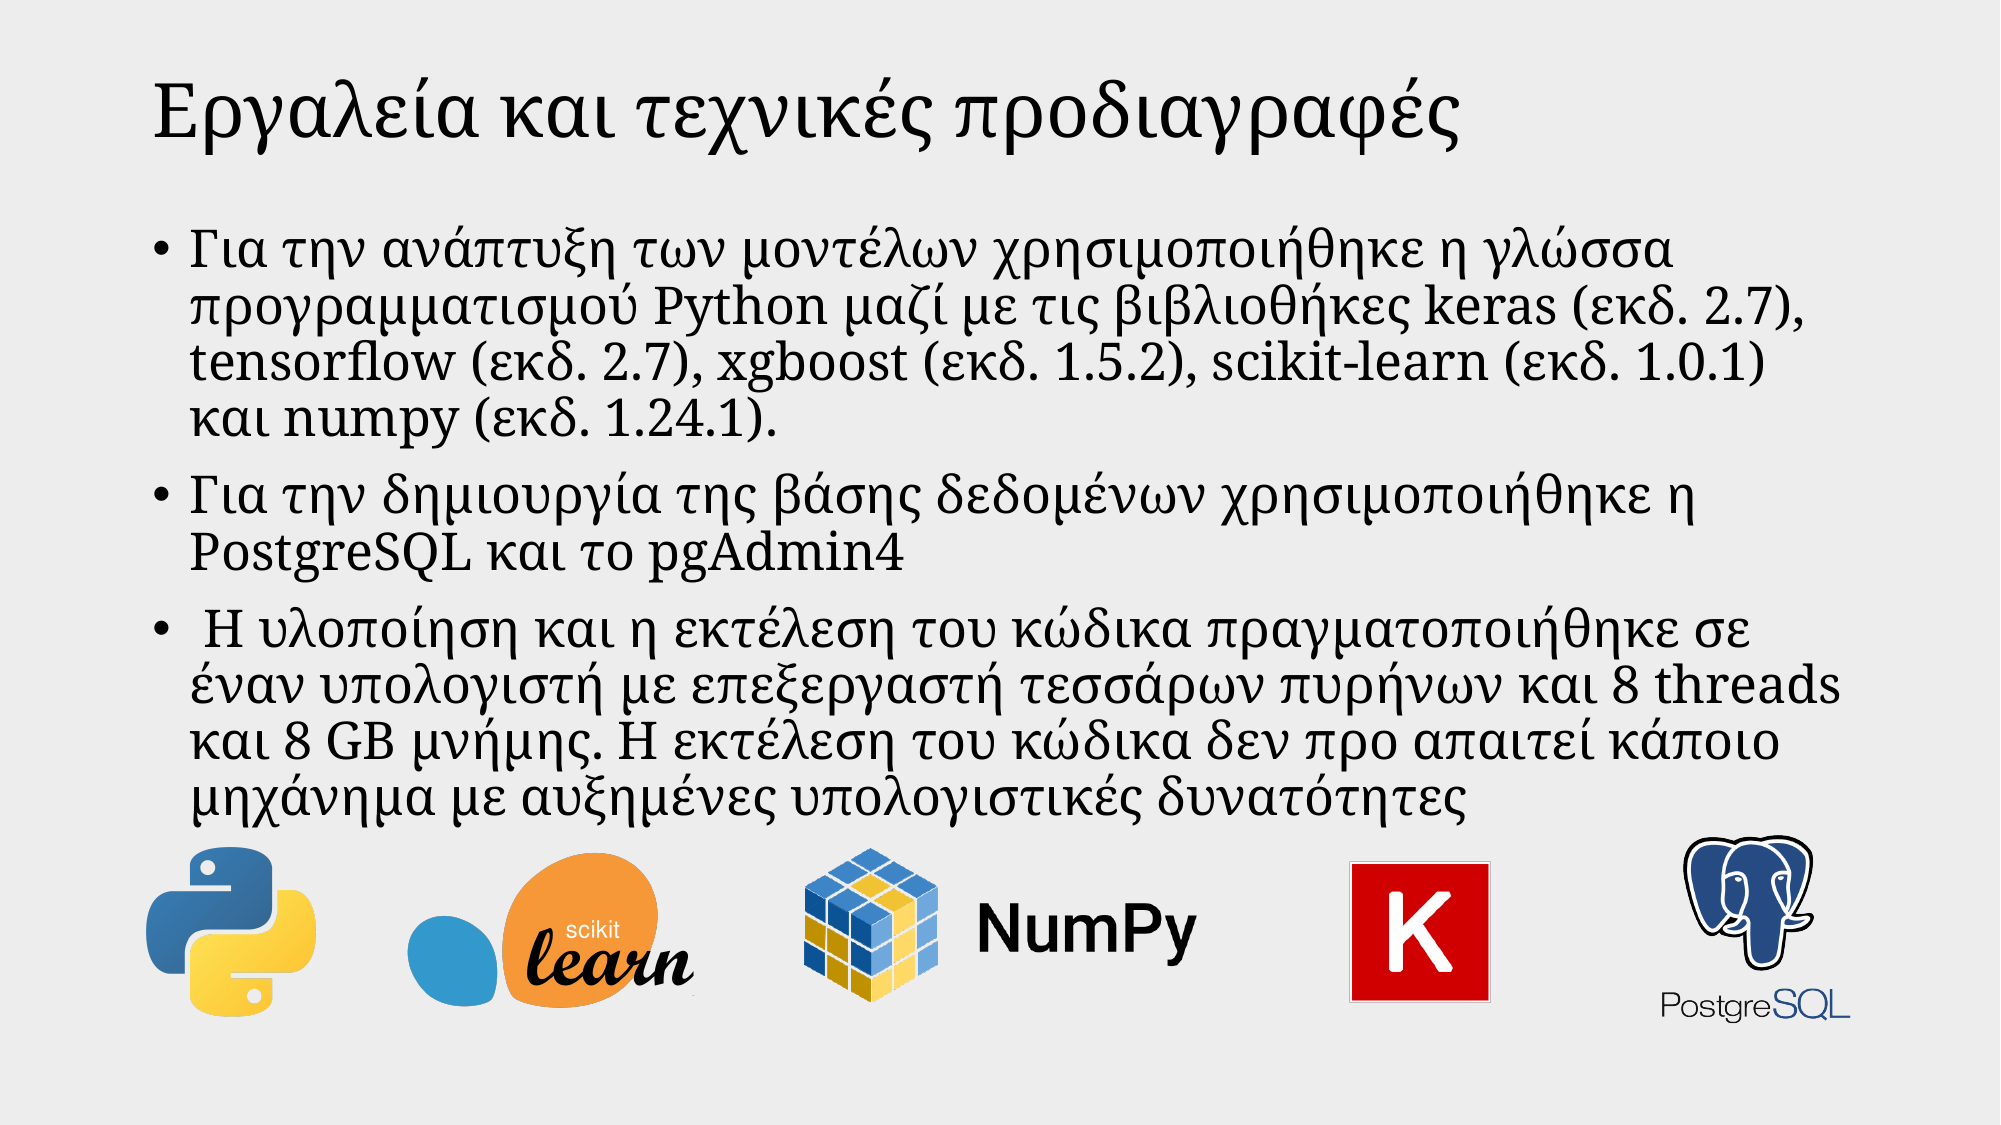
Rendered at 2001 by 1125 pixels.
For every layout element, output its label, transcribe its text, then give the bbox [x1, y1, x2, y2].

picture [803, 847, 1197, 1002]
picture [1279, 791, 1561, 1073]
picture [401, 816, 700, 1017]
picture [146, 847, 316, 1017]
picture [1642, 814, 1863, 1035]
list Για την ανάπτυξη των μοντέλων χρησιμοποιήθηκε η γλώσσα προγραμματισμού Python μαζί με τις βιβλιοθήκες keras (εκδ. 2.7), tensorflow (εκδ. 2.7), xgboost (εκδ. 1.5.2), scikit-learn (εκδ. 1.0.1) και numpy (εκδ. 1.24.1). Για την δημιουργία της βάσης δεδομένων χρησιμοποιήθηκε η PostgreSQL και το pgAdmin4 H υλοποίηση και η εκτέλεση του κώδικα πραγματοποιήθηκε σε έναν υπολογιστή με επεξεργαστή τεσσάρων πυρήνων και 8 threads και 8 GB μνήμης. Η εκτέλεση του κώδικα δεν προ απαιτεί κάποιο μηχάνημα με αυξημένες υπολογιστικές δυνατότητες [137, 215, 1863, 988]
title Εργαλεία και τεχνικές προδιαγραφές [137, 59, 1863, 166]
